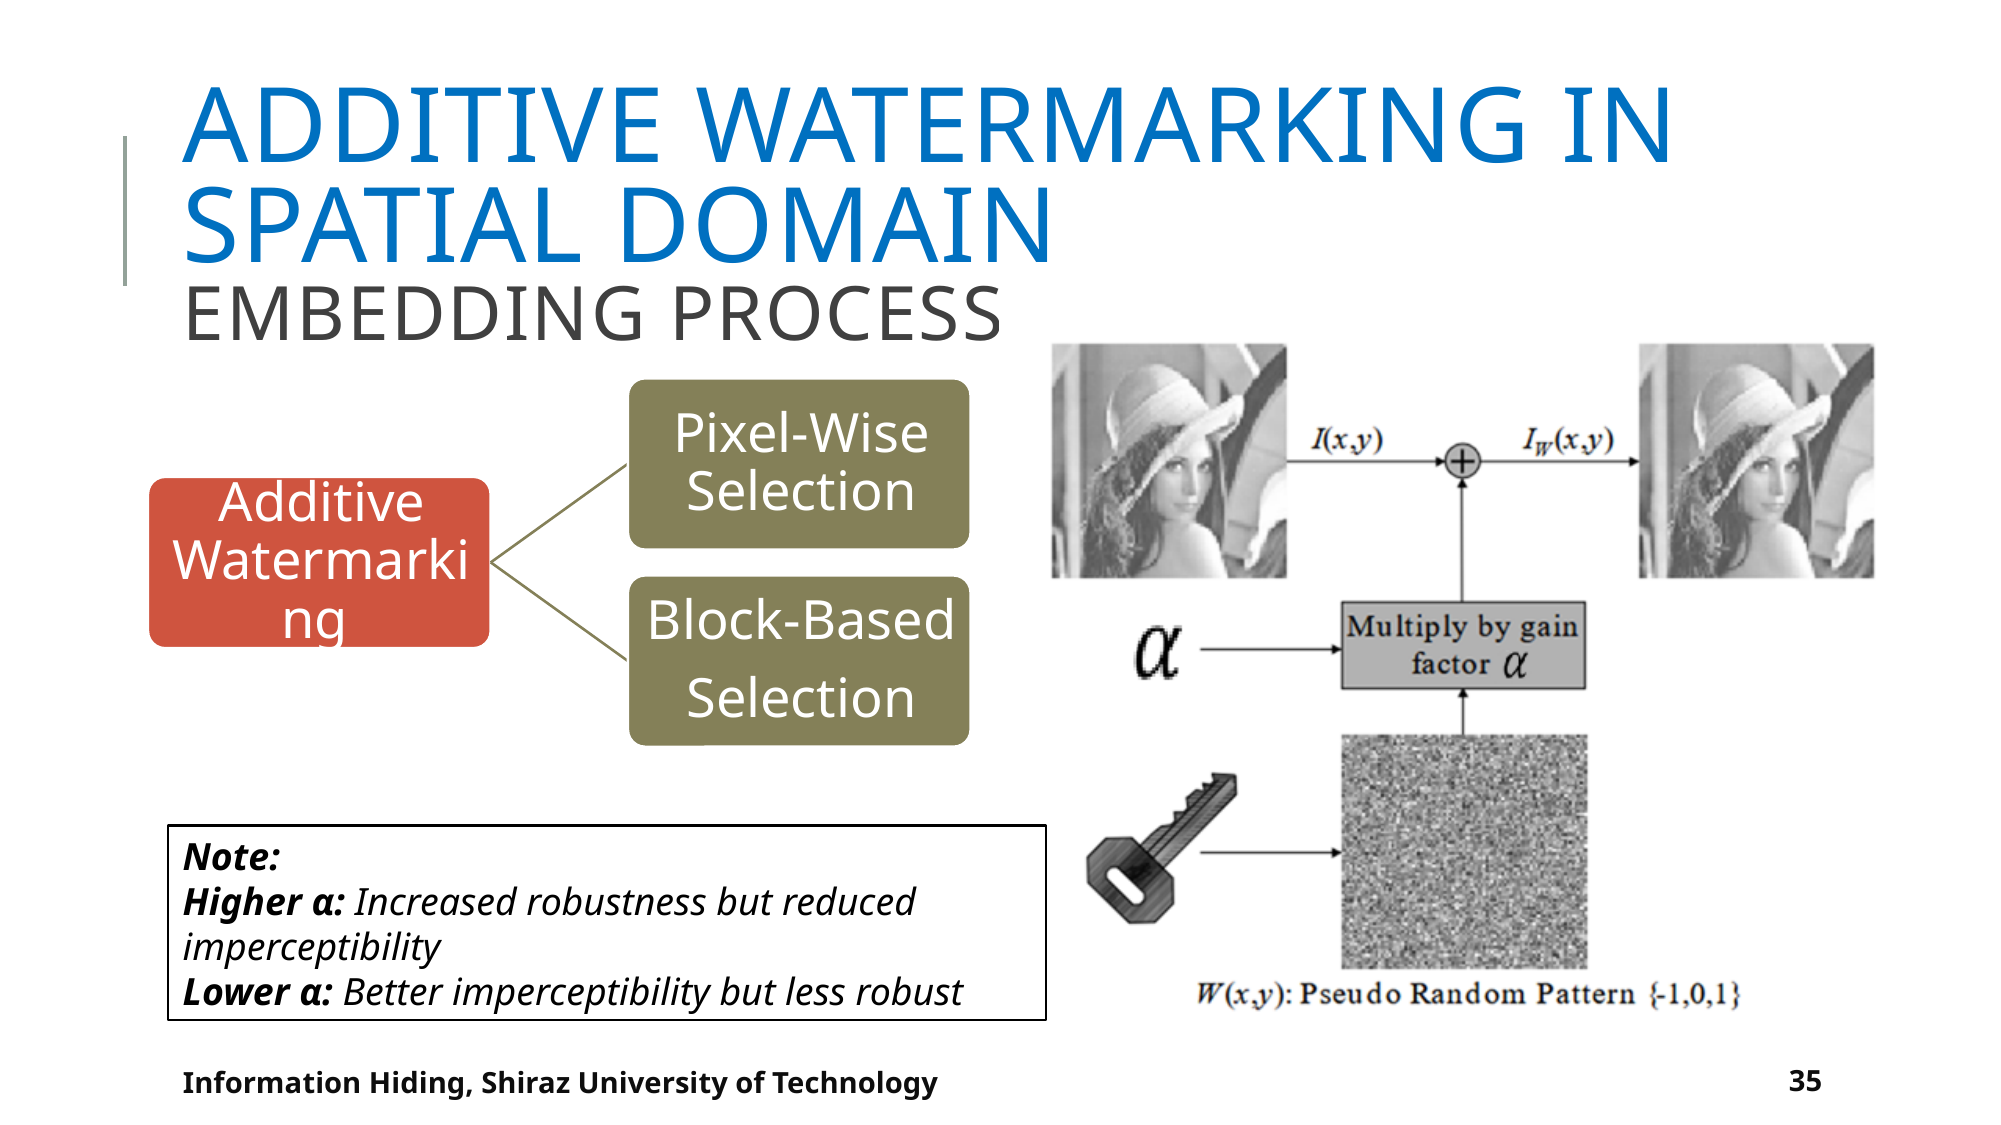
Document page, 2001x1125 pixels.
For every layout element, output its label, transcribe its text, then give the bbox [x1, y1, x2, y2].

title Additive Watermarking in Spatial Domain Embedding Process [168, 96, 1853, 342]
picture [999, 319, 1915, 1022]
slide_number 35 [1773, 1059, 1853, 1105]
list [147, 338, 971, 787]
text_box Note: Higher α: Increased robustness but reduced imperceptibility Lower α: Better imperceptibility but less robust [167, 824, 993, 1021]
footer Information Hiding, Shiraz University of Technology [168, 1059, 1773, 1105]
